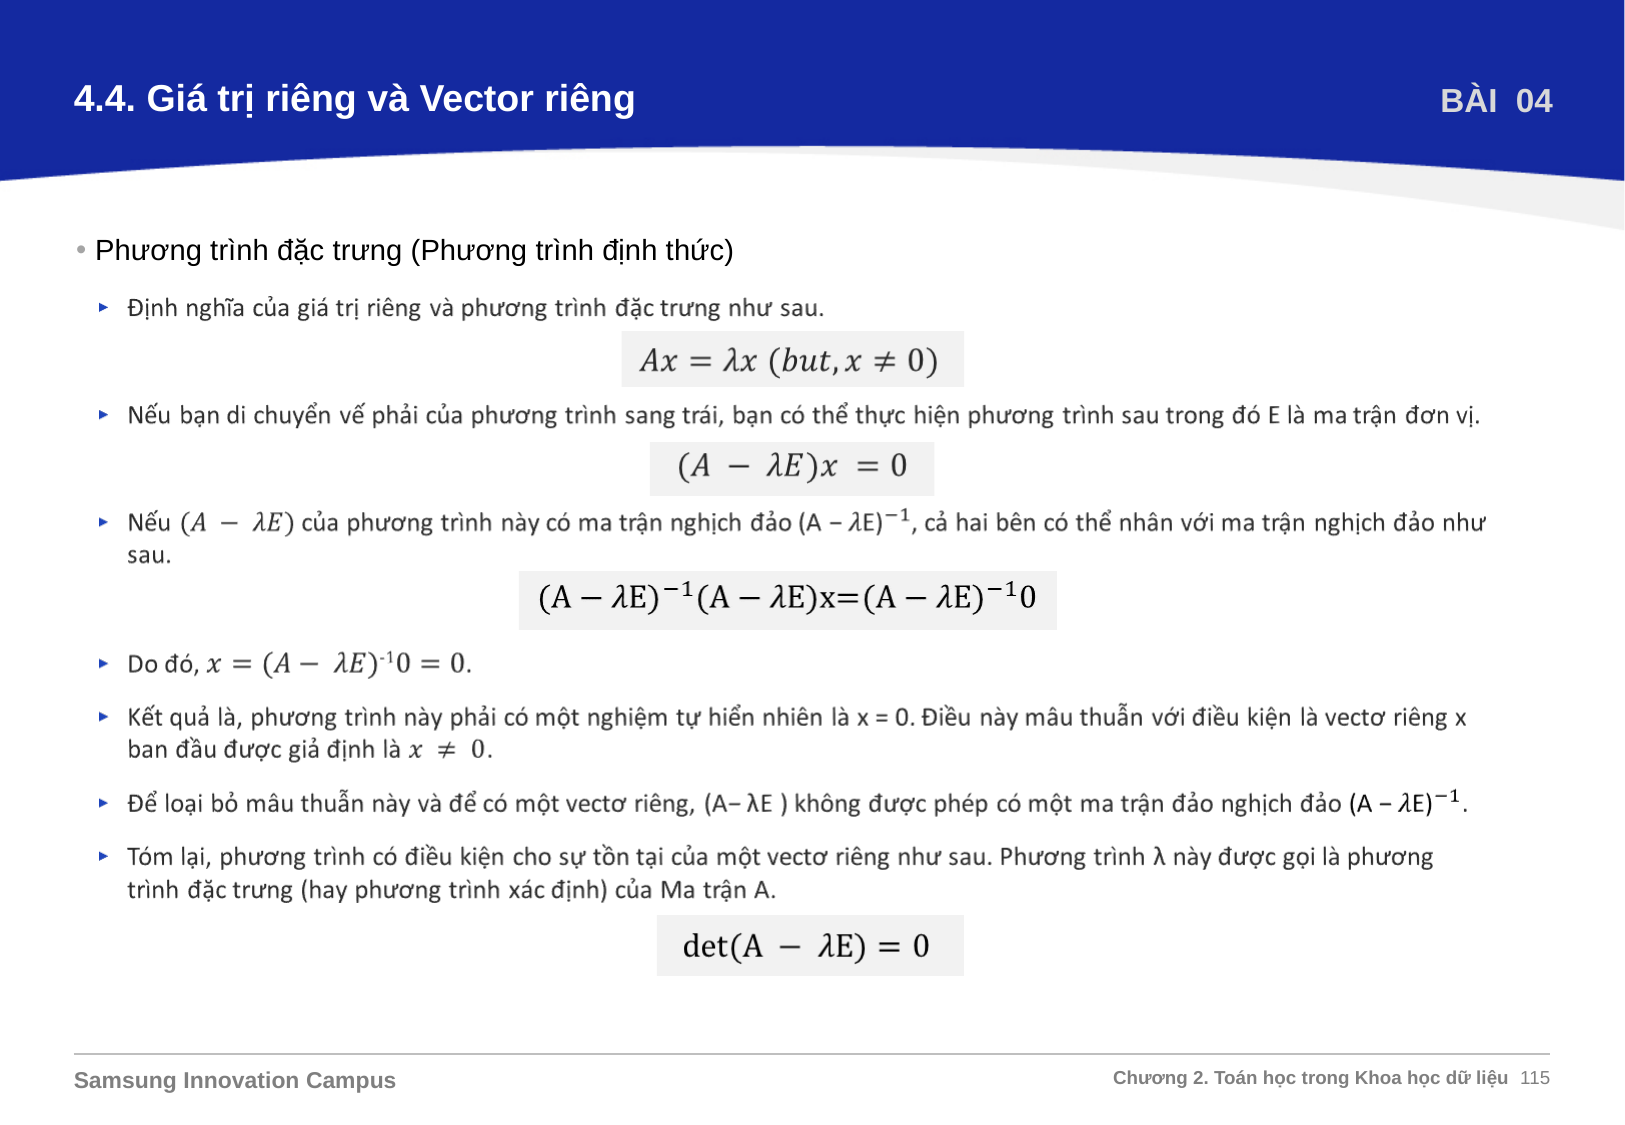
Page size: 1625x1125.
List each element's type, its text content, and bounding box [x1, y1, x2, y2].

picture [0, 0, 1625, 1125]
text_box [73, 73, 1554, 120]
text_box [98, 280, 1516, 984]
text_box Phương trình đặc trưng (Phương trình định thức) [76, 231, 1551, 267]
